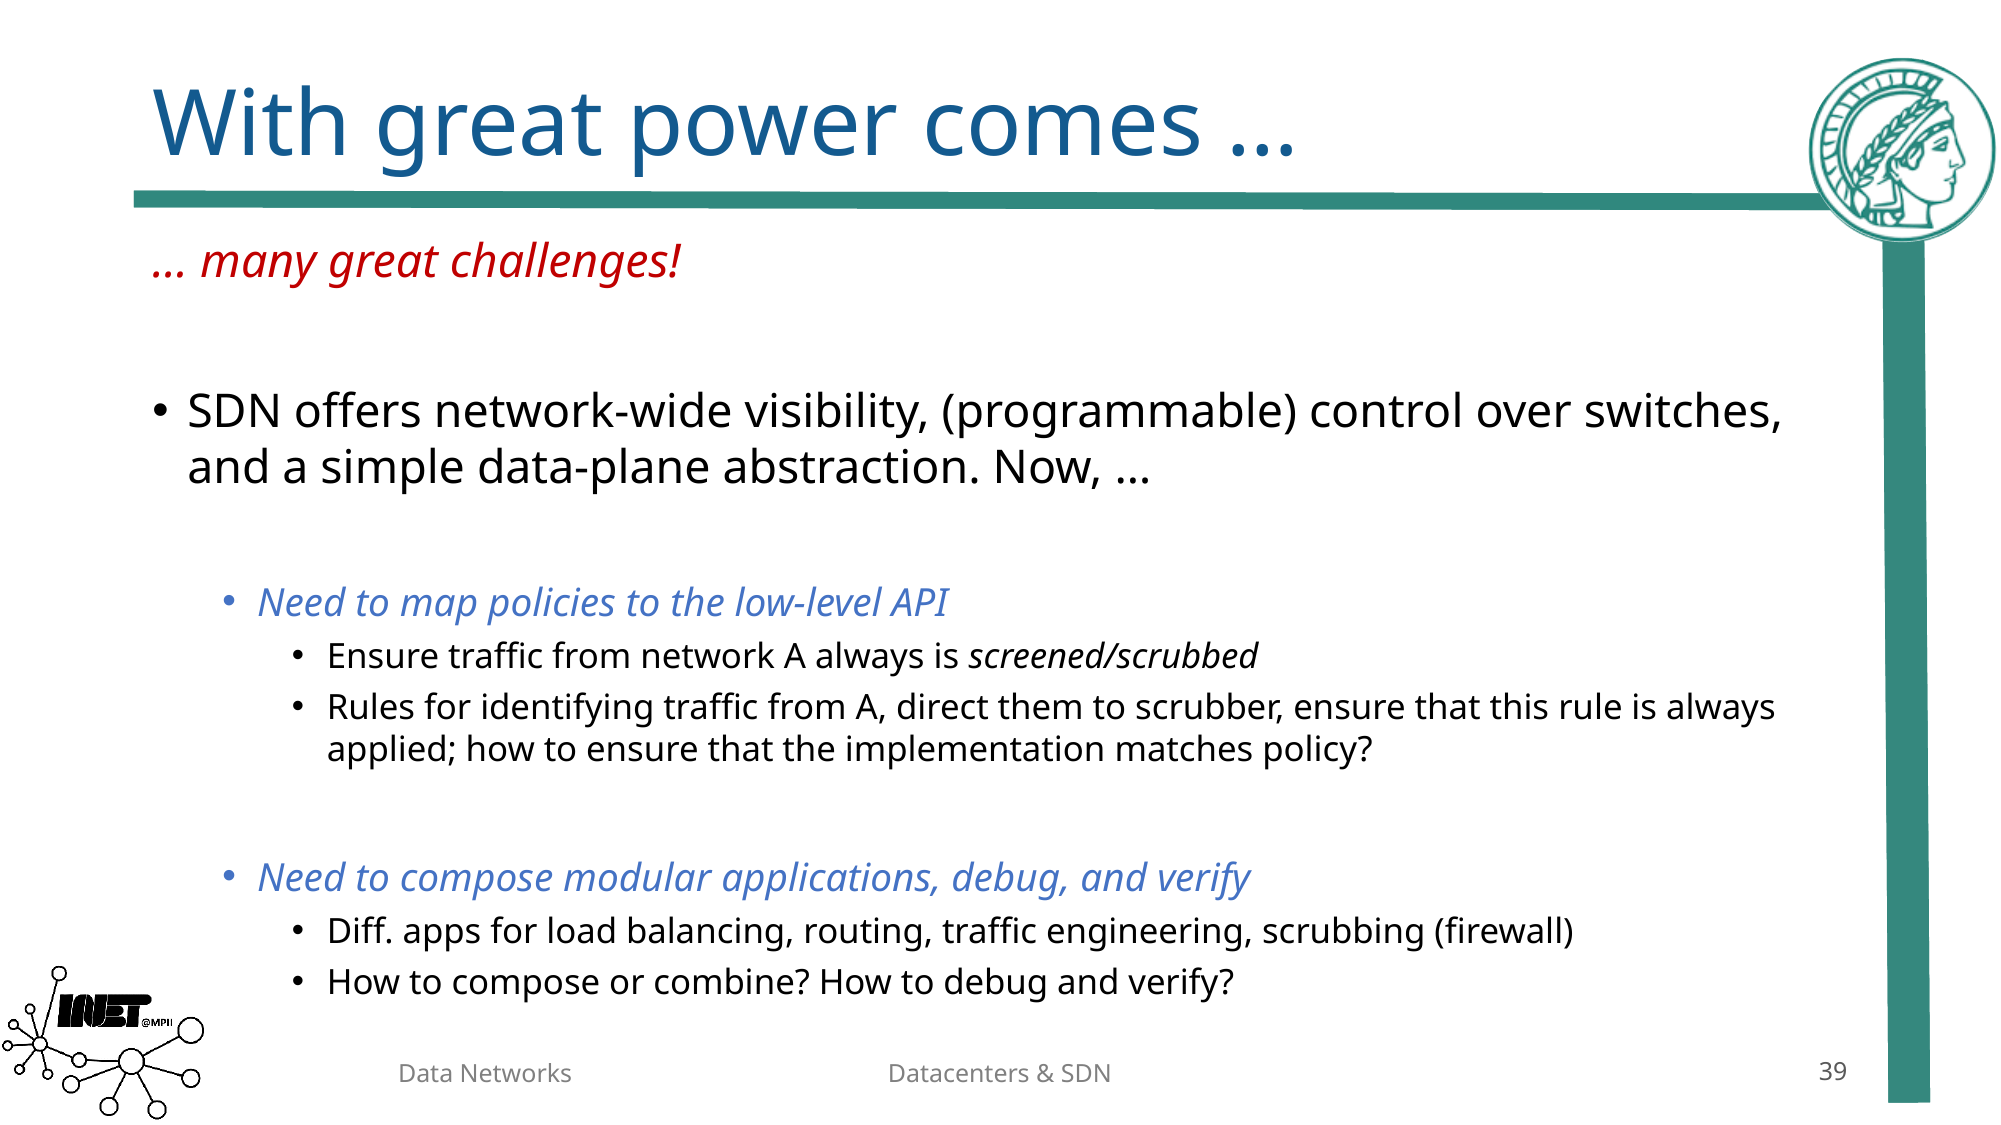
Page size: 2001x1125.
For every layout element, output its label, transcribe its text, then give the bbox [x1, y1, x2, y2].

picture [1817, 57, 1997, 243]
footer Datacenters & SDN [662, 1042, 1338, 1103]
list … many great challenges! SDN offers network-wide visibility, (programmable) control over switches, and a simple data-plane abstraction. Now, … Need to map policies to the low-level API Ensure traffic from network A always is screened/scrubbed Rules for identifying traffic from A, direct them to scrubber, ensure that this rule is always applied; how to ensure that the implementation matches policy? Need to compose modular applications, debug, and verify Diff. apps for load balancing, routing, traffic engineering, scrubbing (firewall) How to compose or combine? How to debug and verify? [137, 223, 1863, 1012]
slide_number Data Networks [137, 1042, 588, 1103]
slide_number 39 [1412, 1042, 1863, 1103]
title With great power comes … [137, 59, 1863, 191]
picture [1, 964, 204, 1120]
